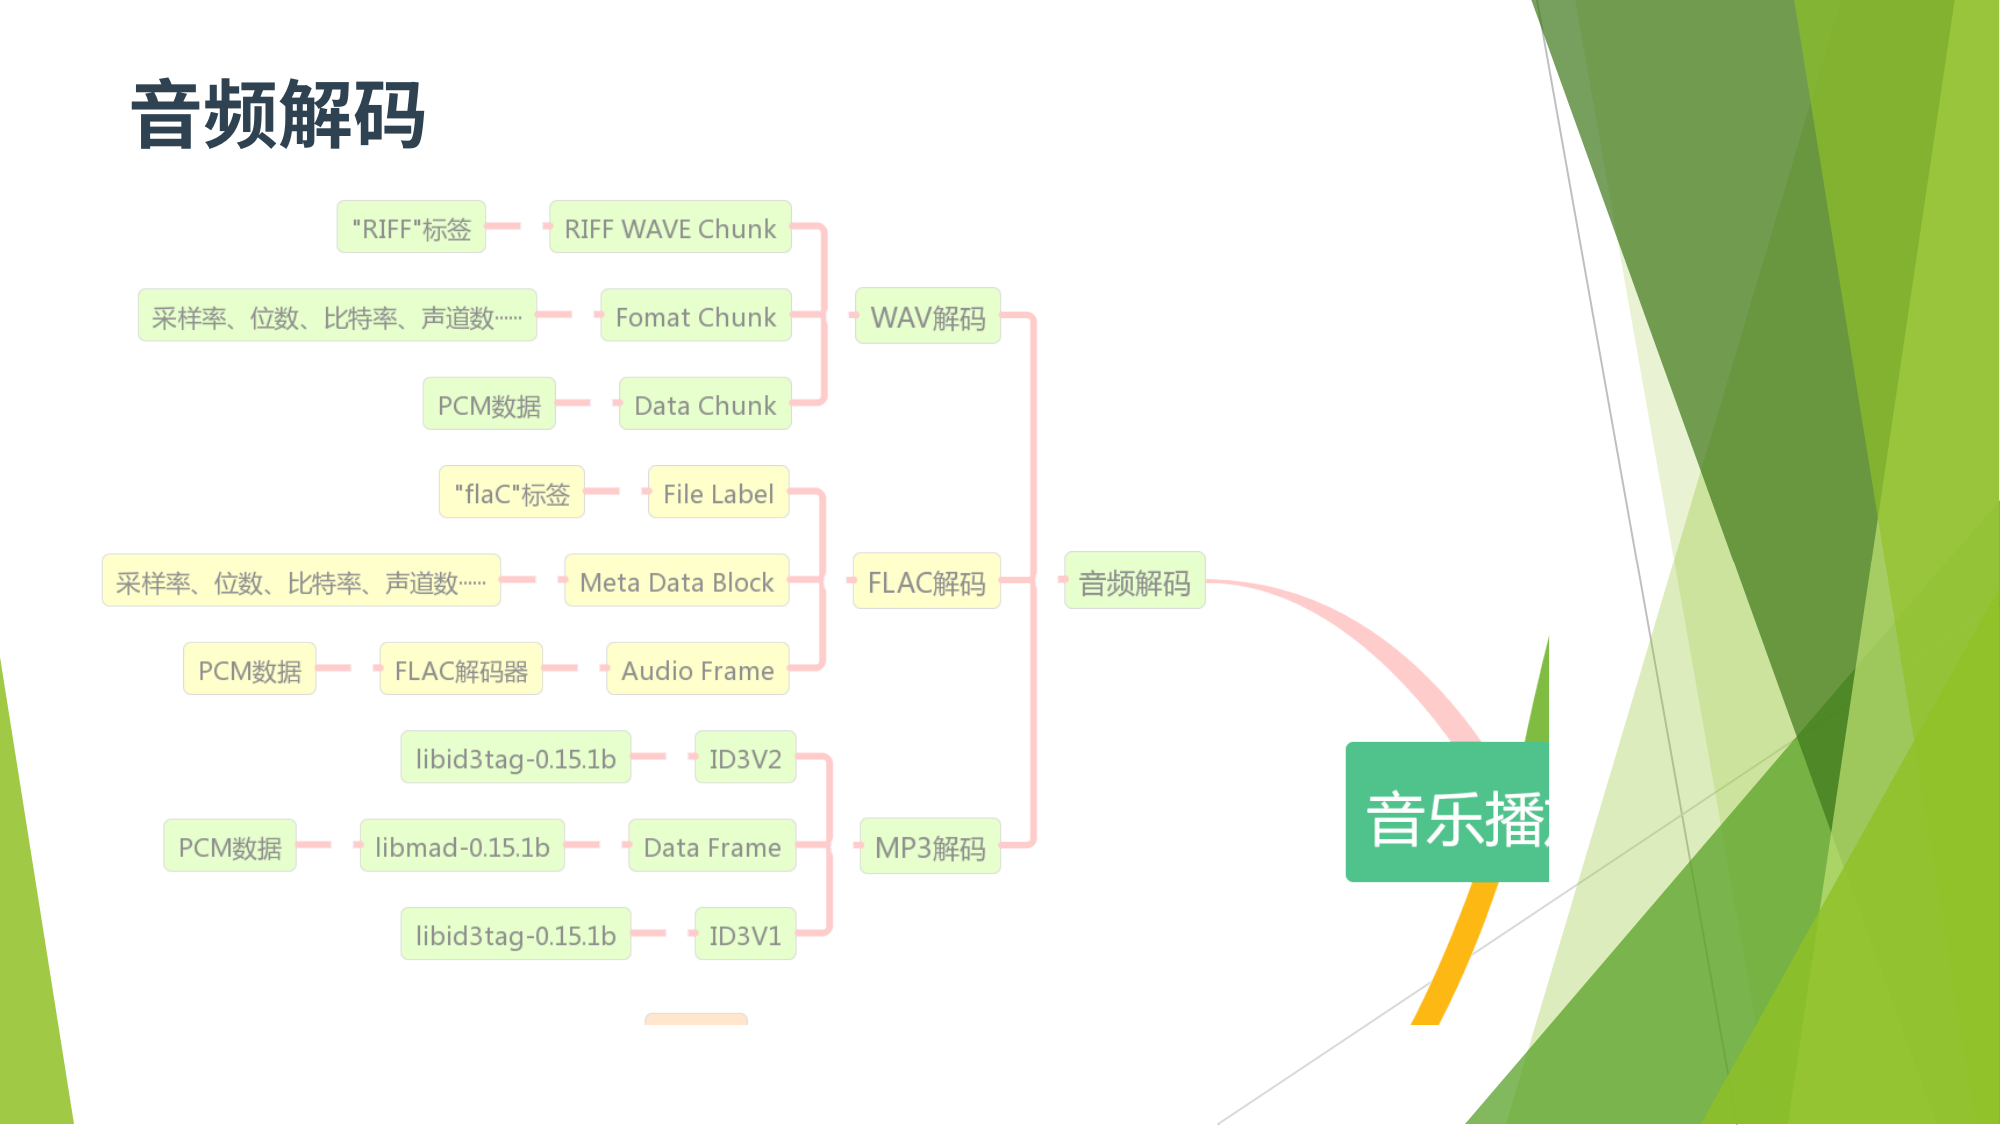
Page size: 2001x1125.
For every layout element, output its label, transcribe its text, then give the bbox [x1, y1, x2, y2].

title 音频解码 [114, 19, 1473, 171]
picture [0, 0, 2001, 1125]
